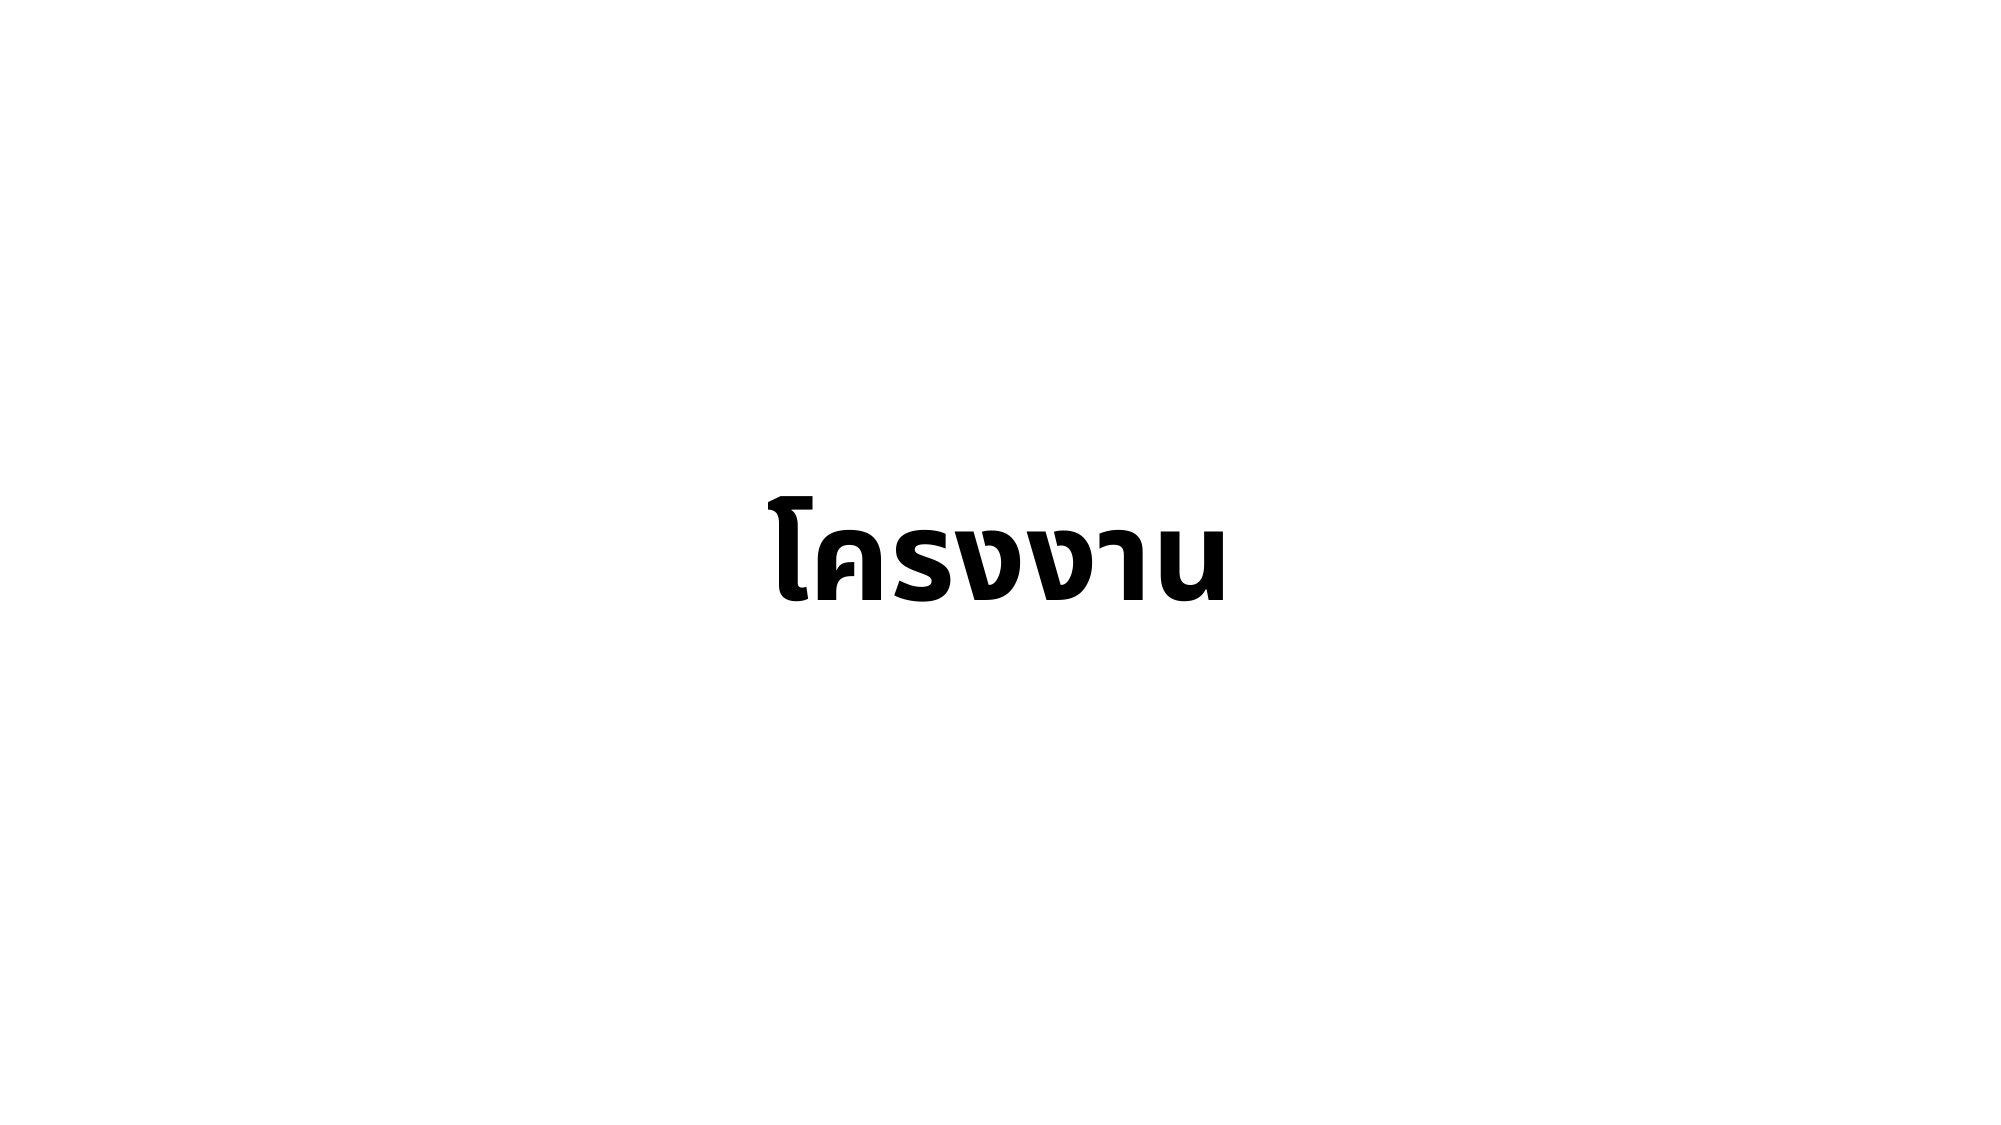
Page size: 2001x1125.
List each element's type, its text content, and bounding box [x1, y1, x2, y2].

title โครงงาน [137, 390, 1863, 635]
